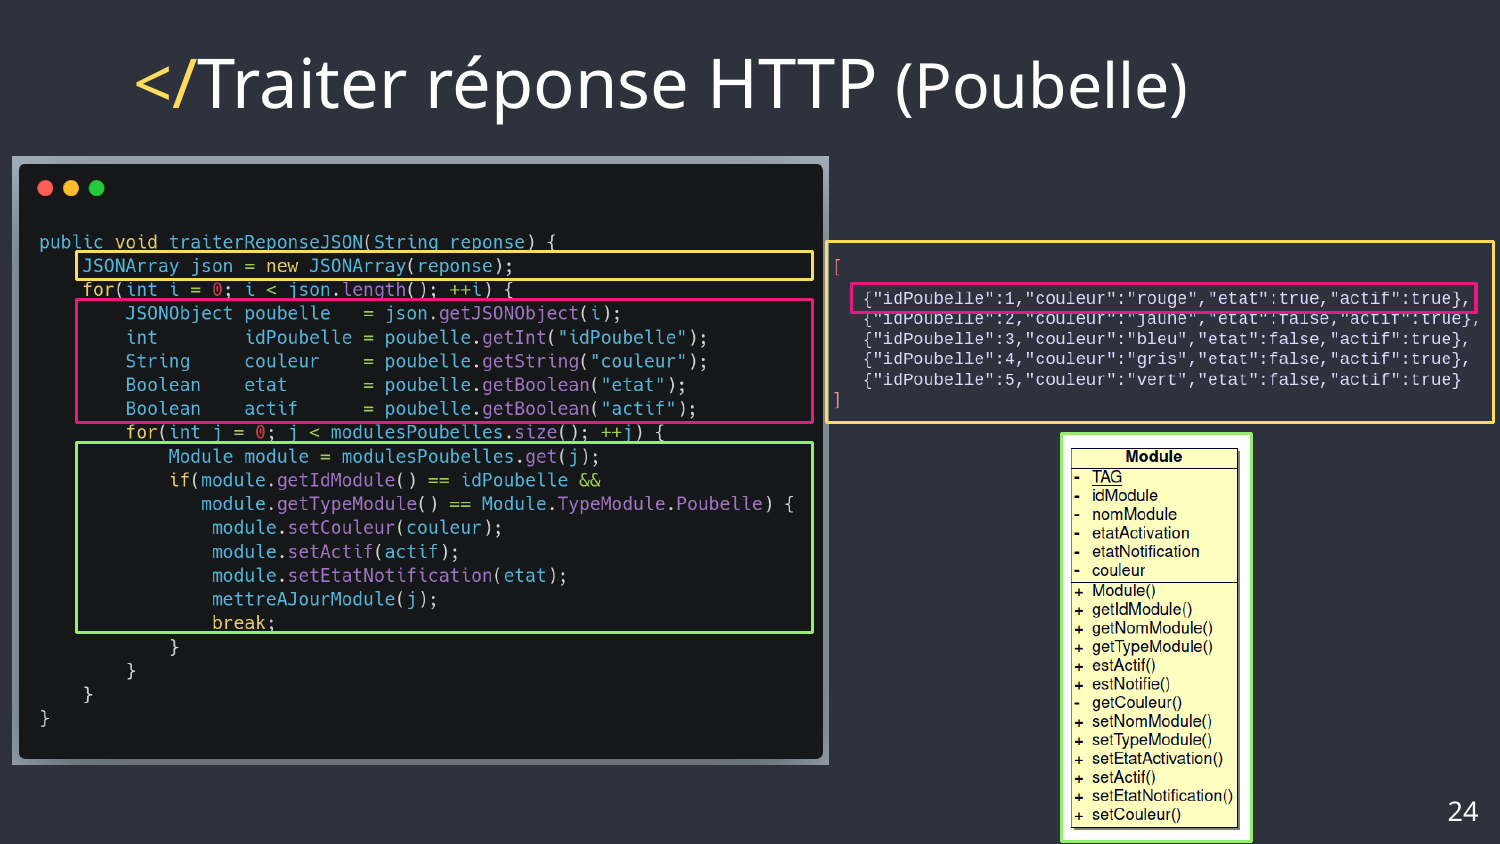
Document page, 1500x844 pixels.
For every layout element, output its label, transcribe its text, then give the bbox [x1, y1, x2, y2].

slide_number ‹#› [1403, 779, 1494, 844]
title </Traiter réponse HTTP (Poubelle) [118, 24, 1382, 119]
picture [12, 155, 1500, 840]
